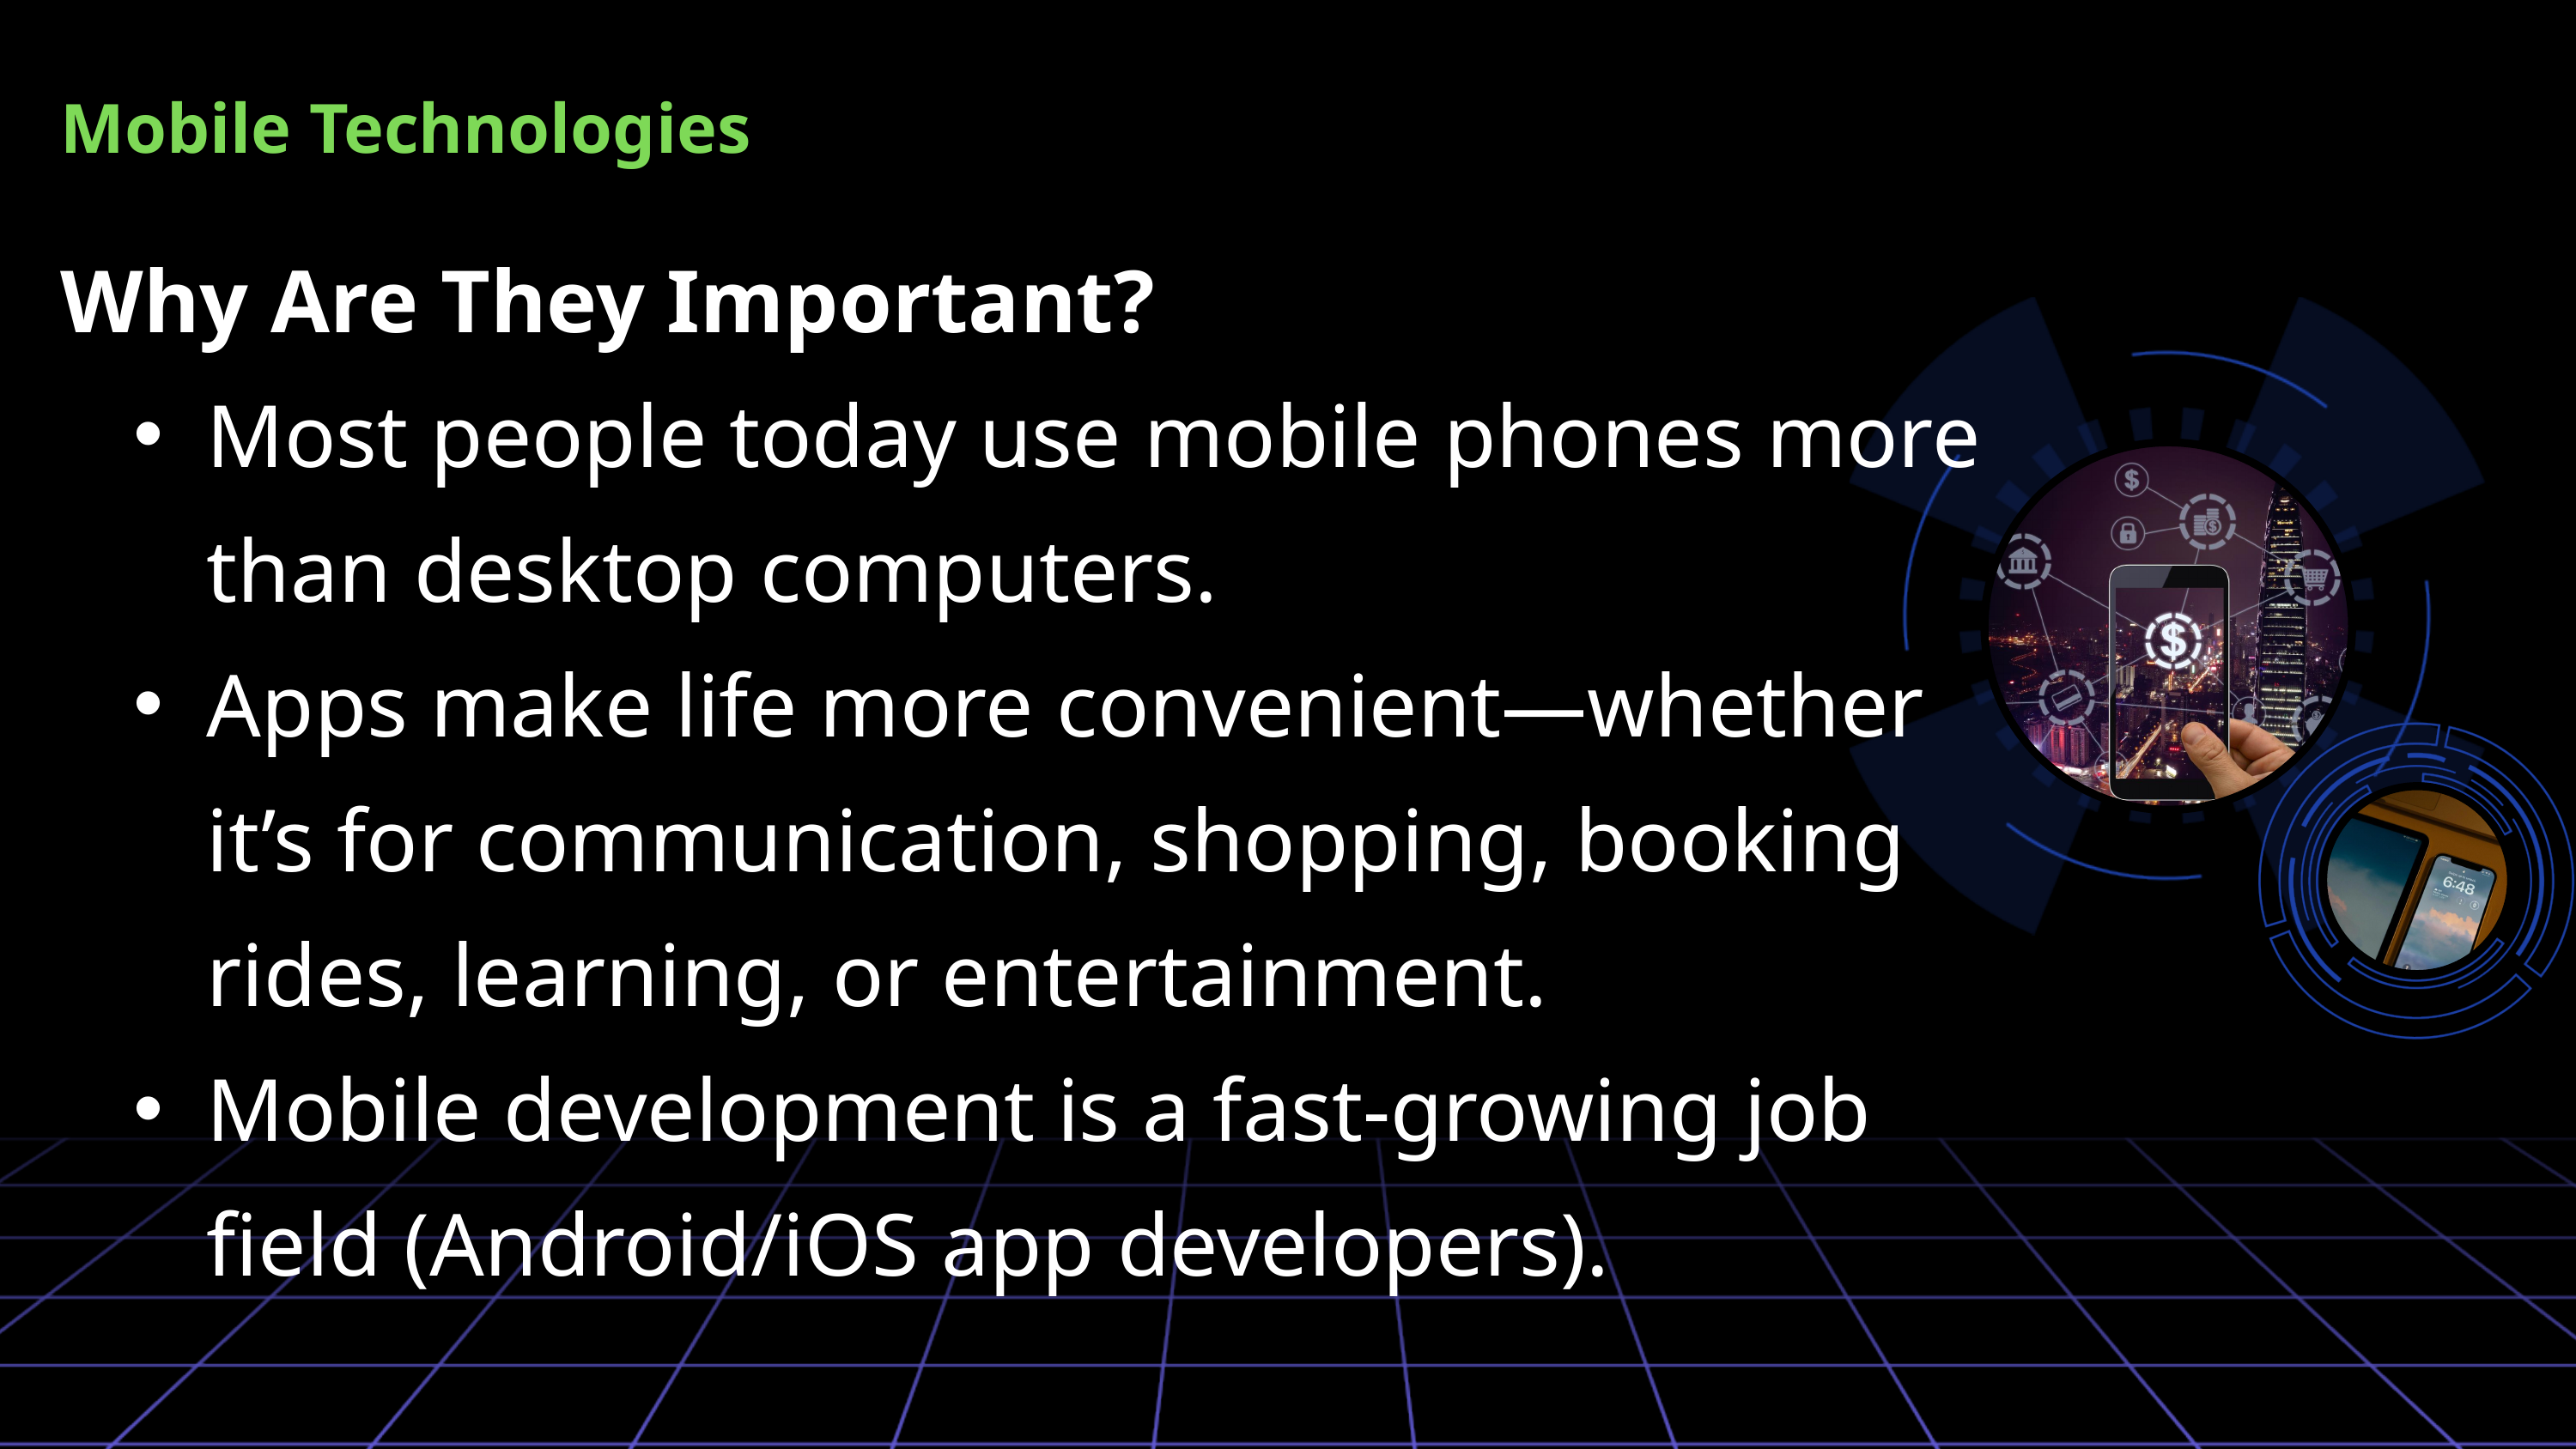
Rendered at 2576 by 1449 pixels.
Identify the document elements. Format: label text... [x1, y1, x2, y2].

text_box [0, 1137, 2576, 1449]
text_box Mobile Technologies [60, 82, 2069, 167]
text_box Why Are They Important? Most people today use mobile phones more than desktop computers. Apps make life more convenient—whether it’s for communication, shopping, booking rides, learning, or entertainment. Mobile development is a fast-growing job field (Android/iOS app developers). [60, 214, 2040, 1428]
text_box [1849, 296, 2576, 1040]
